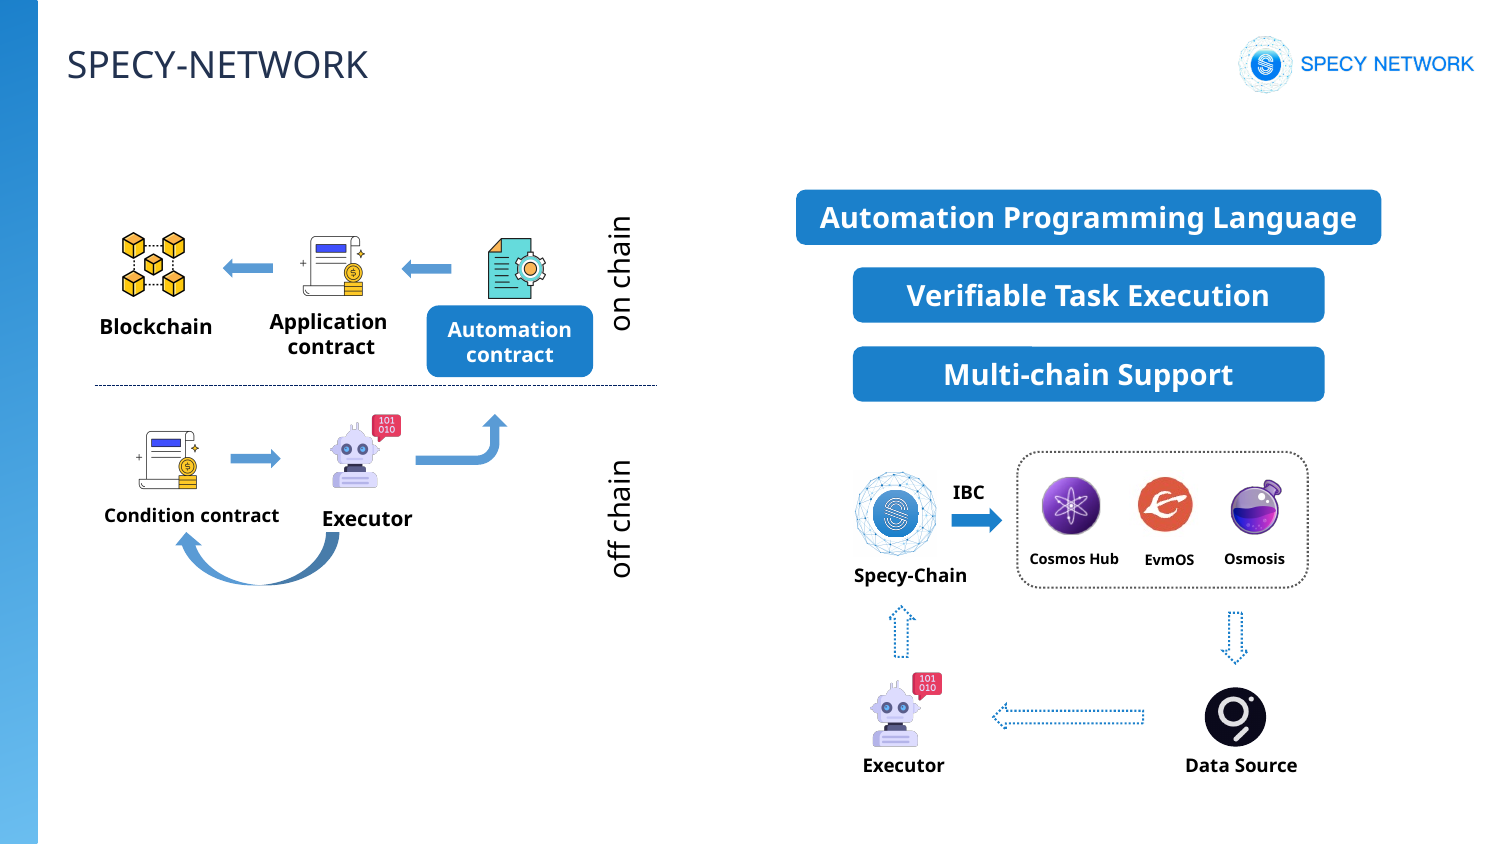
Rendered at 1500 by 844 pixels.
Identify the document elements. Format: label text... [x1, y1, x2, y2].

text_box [70, 195, 659, 598]
text_box Verifiable Task Execution [852, 267, 1325, 323]
picture [1237, 34, 1477, 95]
text_box Automation Programming Language [796, 189, 1382, 245]
text_box [0, 0, 38, 844]
text_box Multi-chain Support [852, 346, 1325, 402]
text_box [819, 451, 1315, 785]
